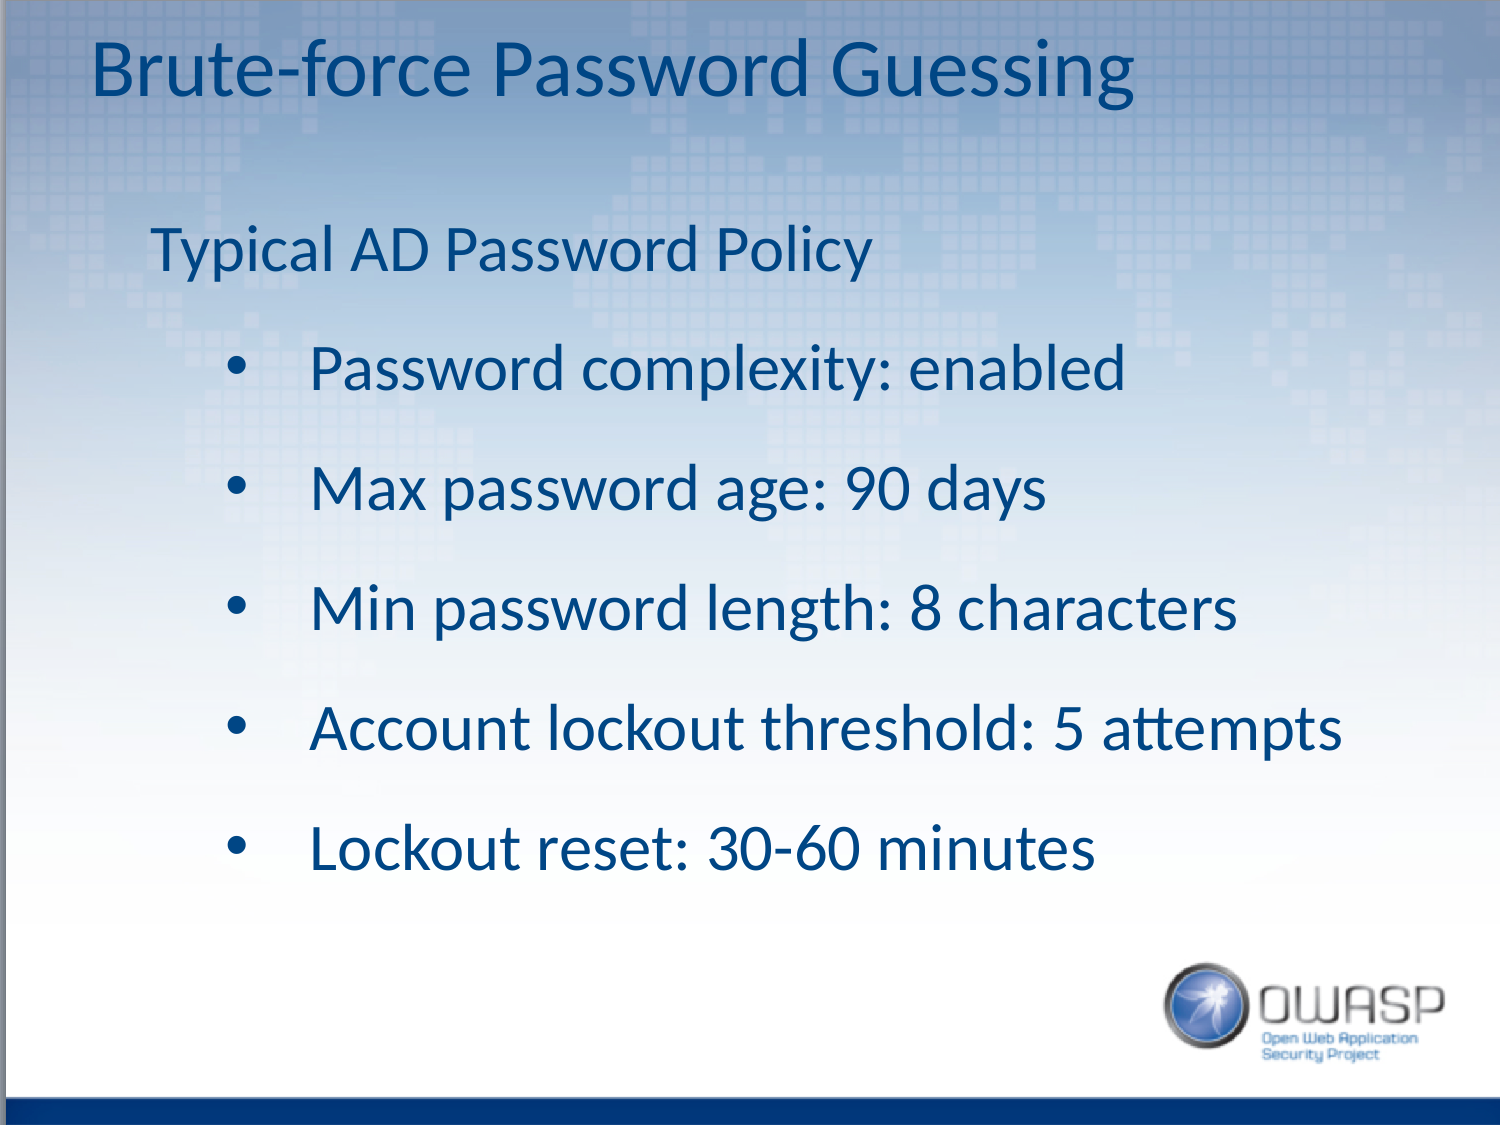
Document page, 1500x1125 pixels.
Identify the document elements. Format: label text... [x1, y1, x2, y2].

picture [0, 0, 1500, 1125]
text_box Typical AD Password Policy Password complexity: enabled Max password age: 90 days Min password length: 8 characters Account lockout threshold: 5 attempts Lockout reset: 30-60 minutes [135, 156, 1360, 892]
text_box Brute-force Password Guessing [74, 0, 1500, 157]
